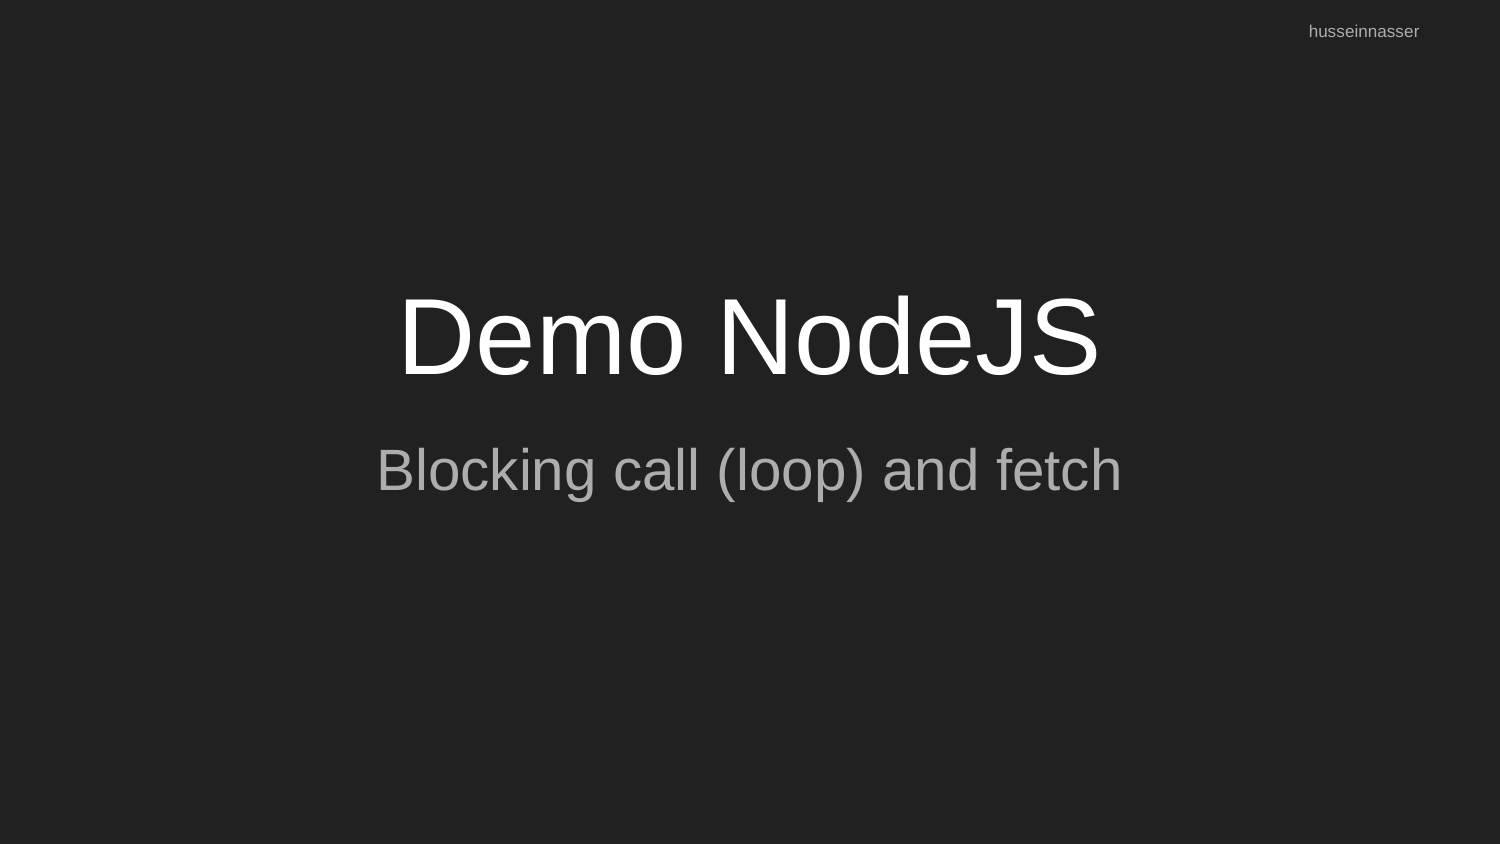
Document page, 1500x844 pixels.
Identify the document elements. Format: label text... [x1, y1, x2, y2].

title Demo NodeJS [51, 74, 1449, 412]
subtitle Blocking call (loop) and fetch [51, 417, 1449, 548]
subtitle husseinnasser [1236, 11, 1492, 53]
